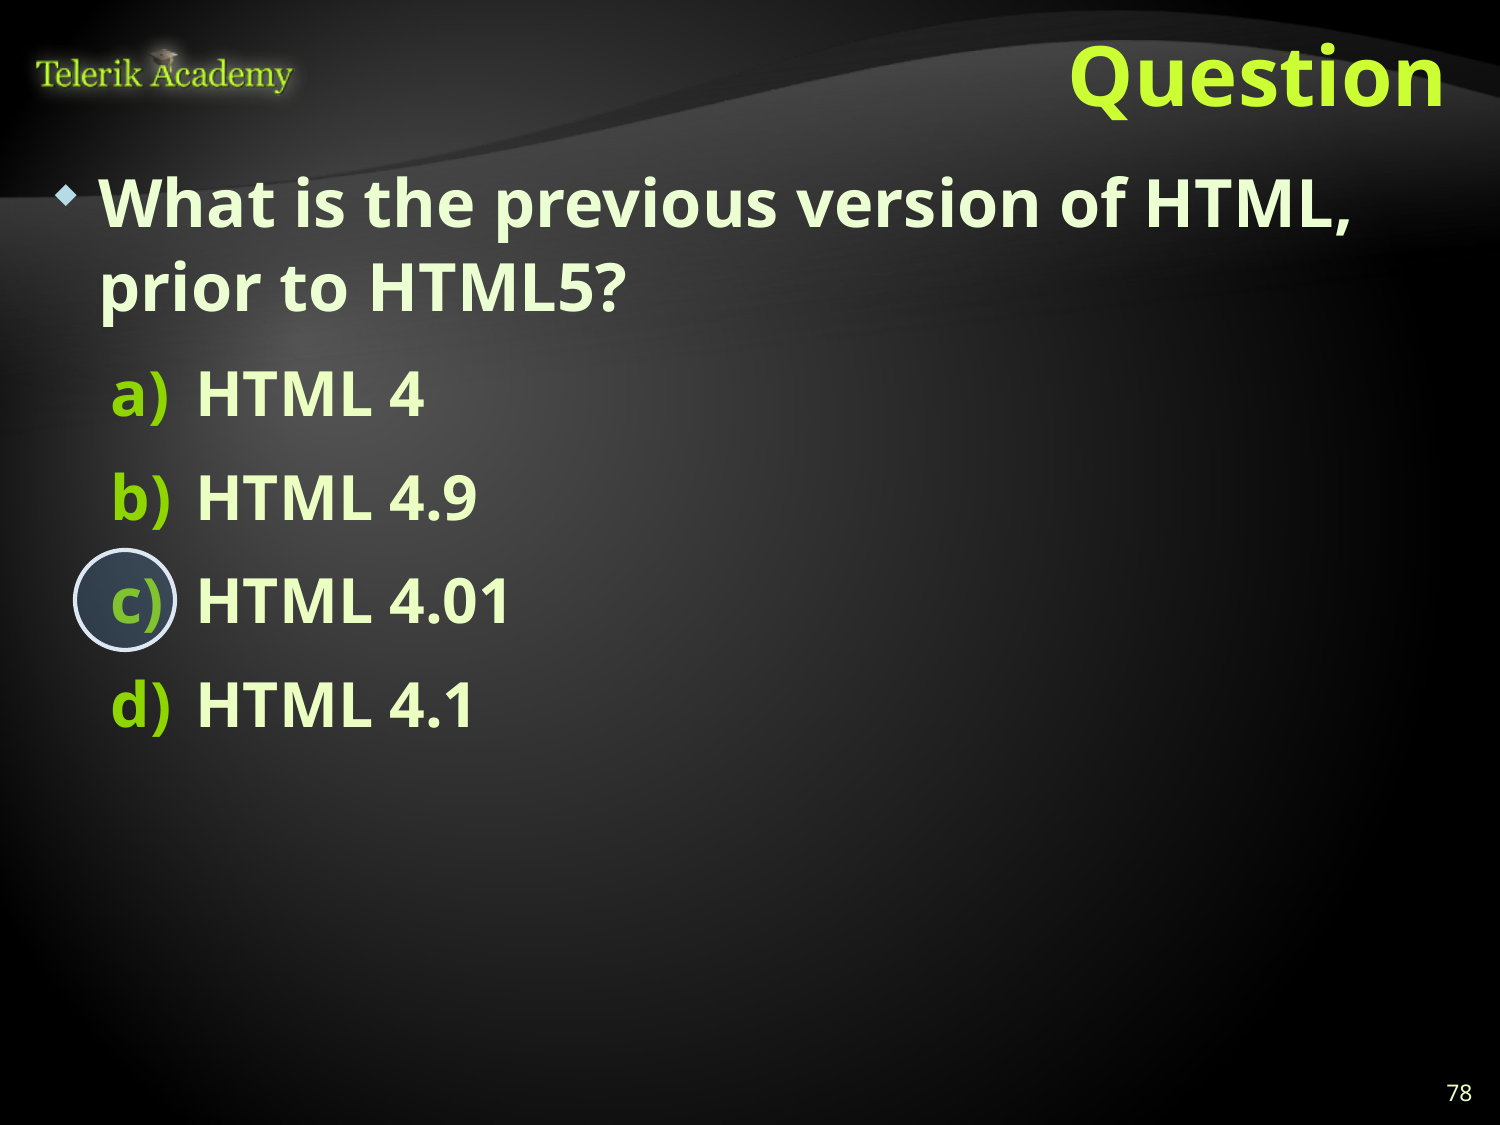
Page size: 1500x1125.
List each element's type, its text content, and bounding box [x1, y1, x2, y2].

text_box [72, 547, 178, 653]
title Question [300, 12, 1463, 149]
slide_number 78 [1412, 1074, 1488, 1113]
picture [0, 0, 1500, 1125]
list What is the previous version of HTML, prior to HTML5? HTML 4 HTML 4.9 HTML 4.01 HTML 4.1 [37, 149, 1463, 1075]
